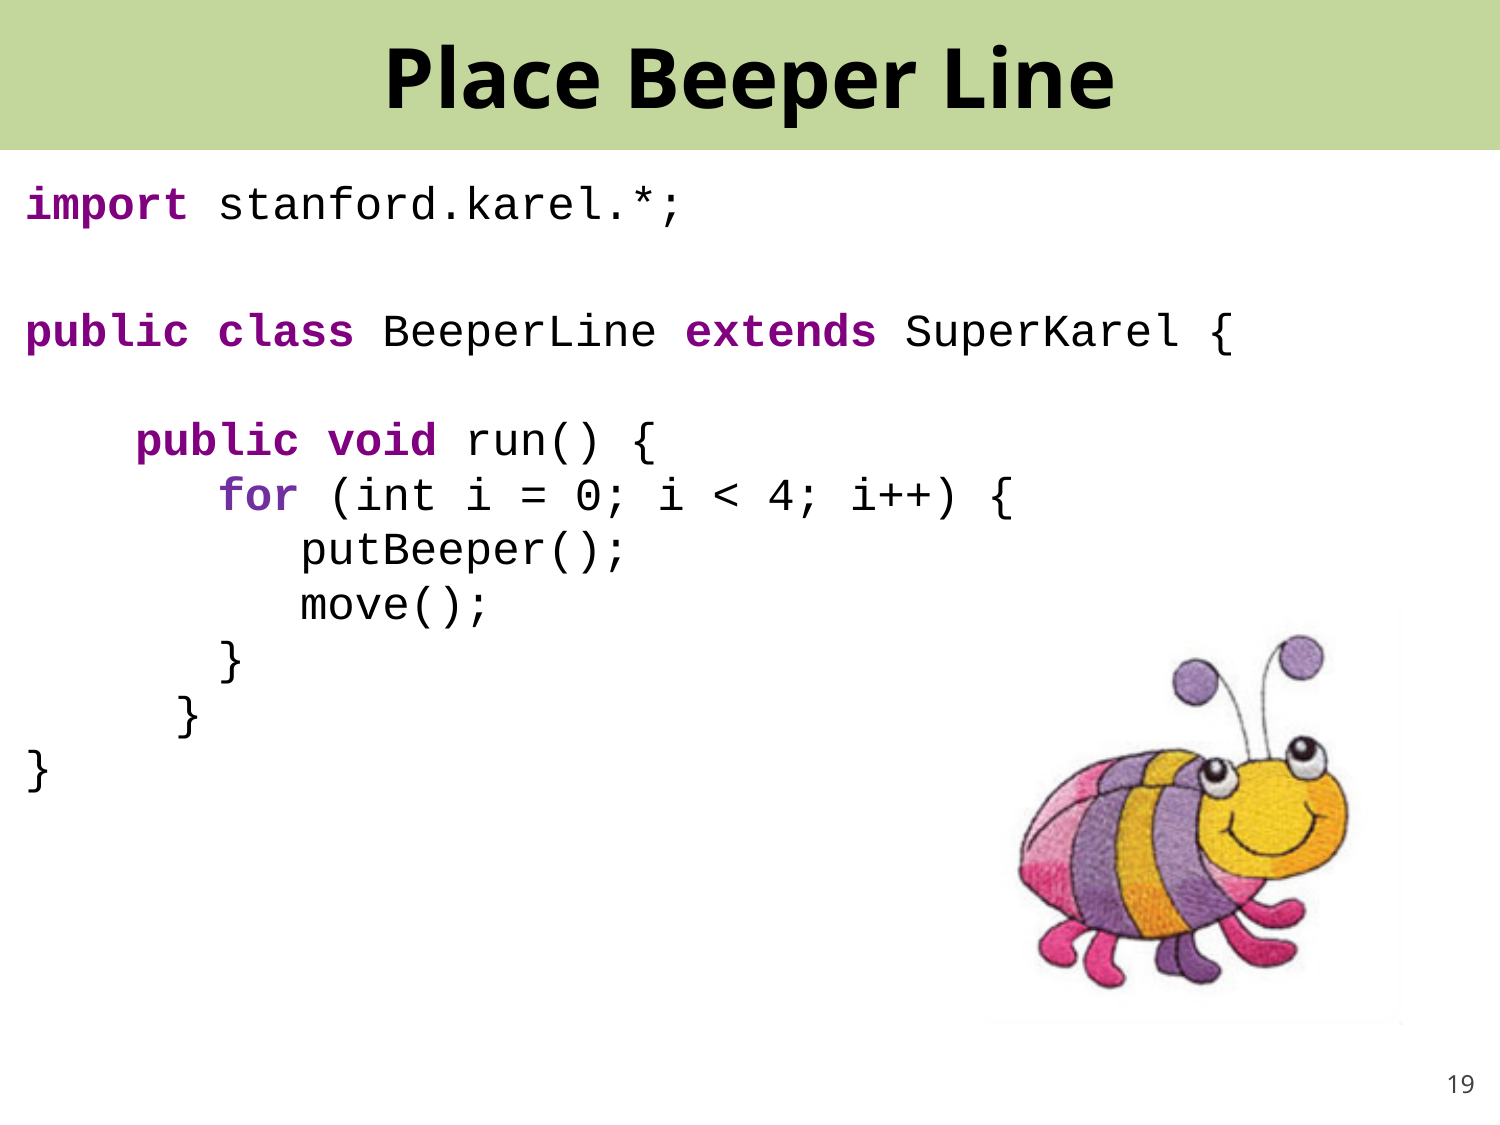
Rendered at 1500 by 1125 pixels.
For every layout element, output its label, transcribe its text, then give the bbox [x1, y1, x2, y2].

title Place Beeper Line [75, 0, 1425, 150]
picture [985, 608, 1403, 1025]
list import stanford.karel.*; public class BeeperLine extends SuperKarel { public void run() { for (int i = 0; i < 4; i++) { putBeeper(); move(); } } } [24, 174, 1475, 1063]
